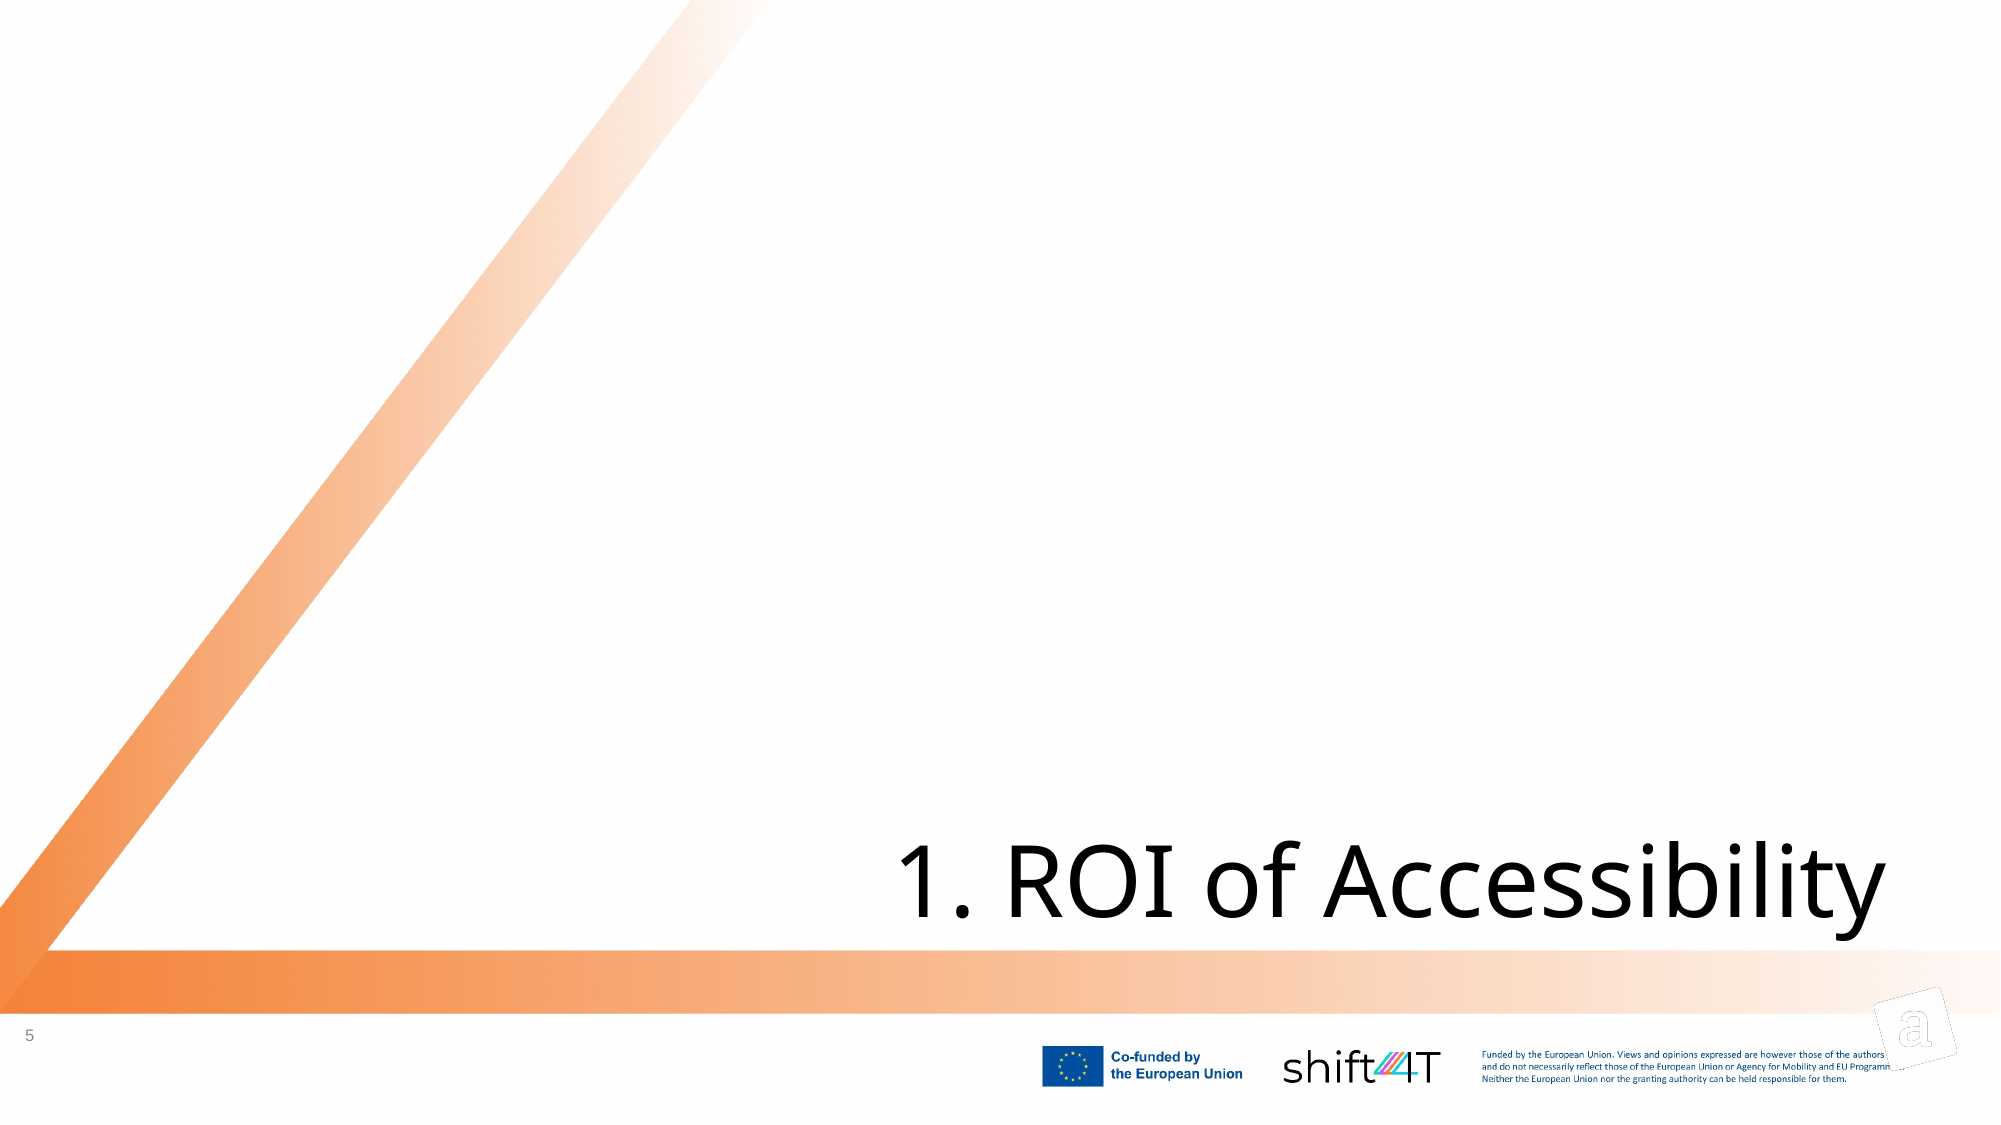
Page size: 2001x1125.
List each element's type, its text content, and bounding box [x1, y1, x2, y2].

slide_number 5 [0, 1017, 50, 1053]
picture [0, 0, 2000, 1125]
title 1. ROI of Accessibility [402, 554, 1903, 947]
